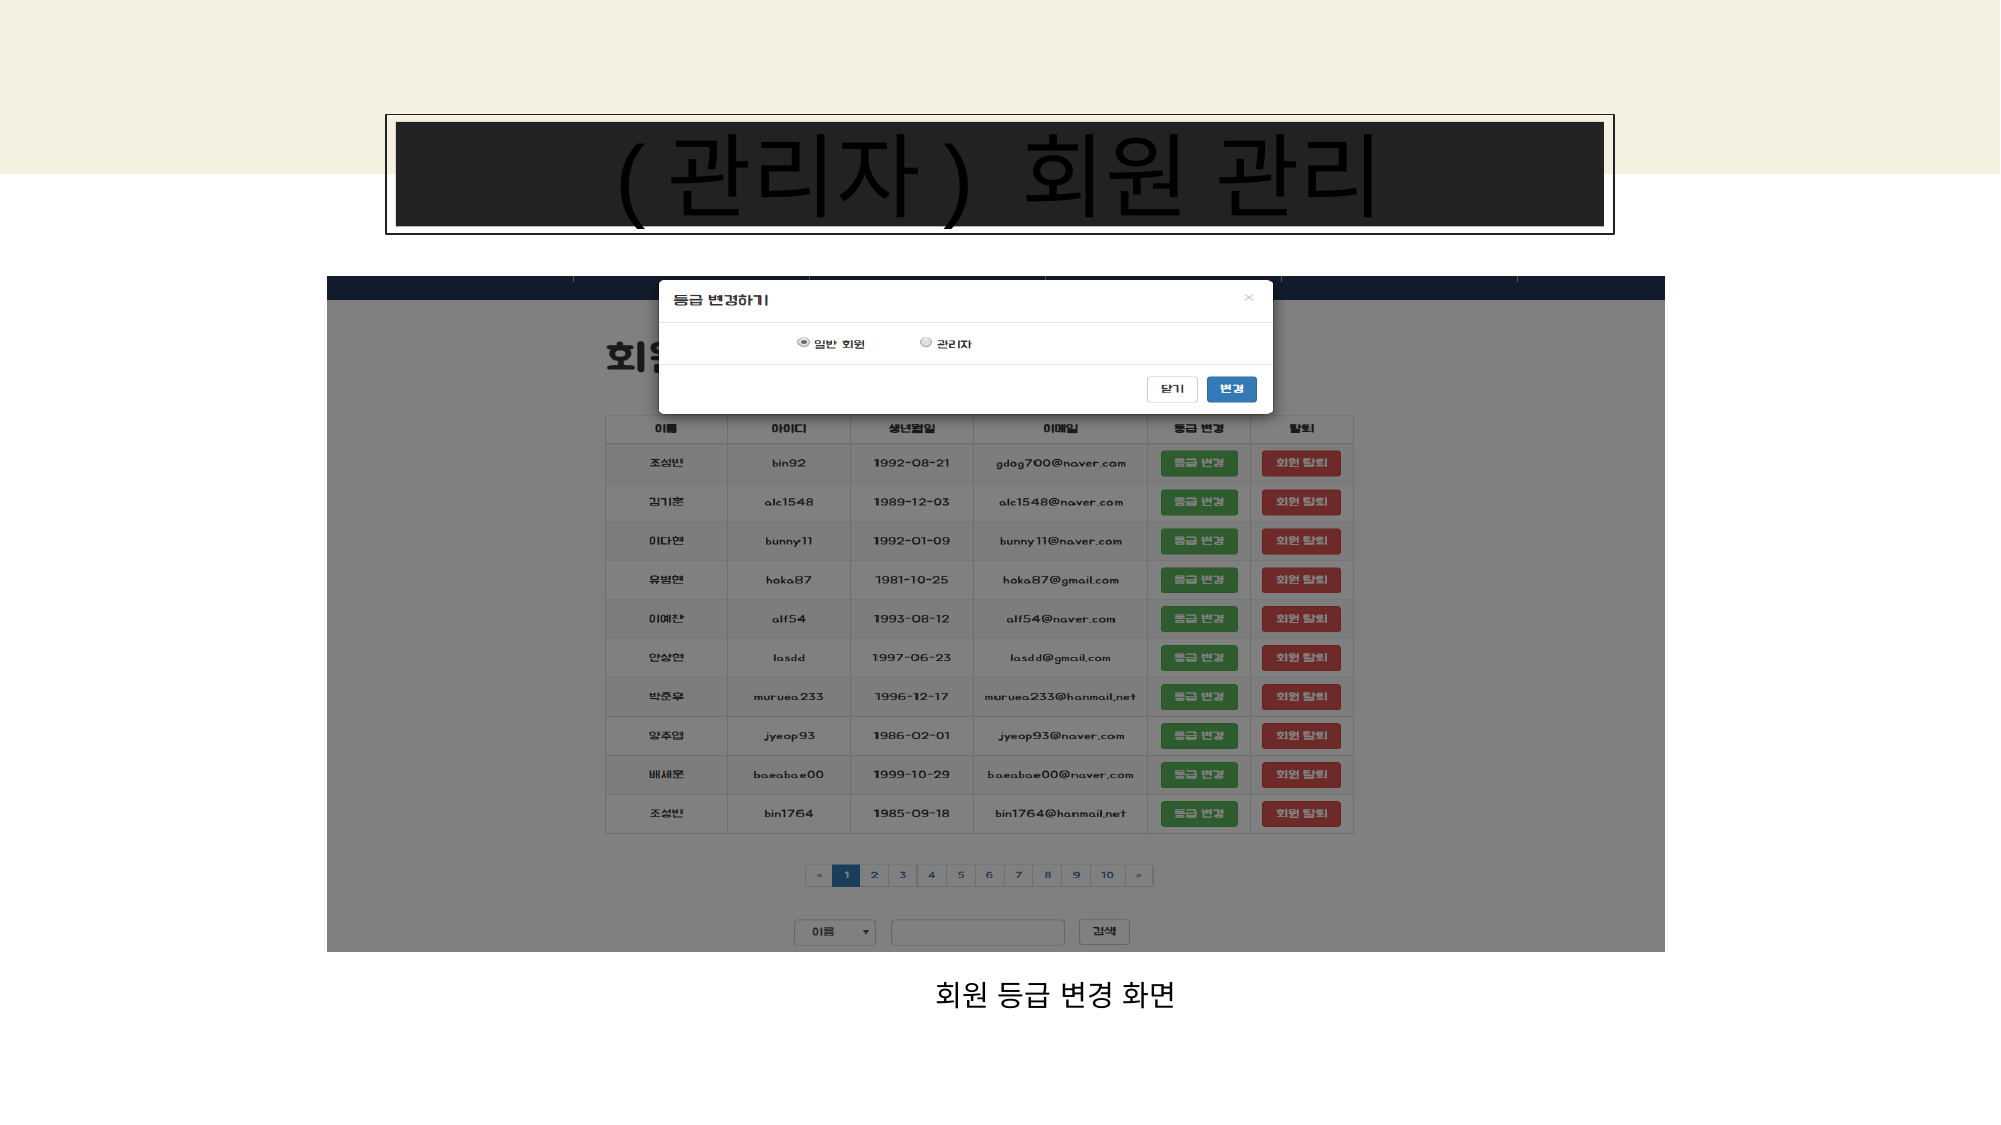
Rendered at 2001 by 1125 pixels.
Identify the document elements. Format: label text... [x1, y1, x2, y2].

picture [327, 275, 1665, 952]
text_box 회원 등급 변경 화면 [268, 969, 1844, 1021]
title (관리자) 회원 관리 [395, 121, 1604, 227]
